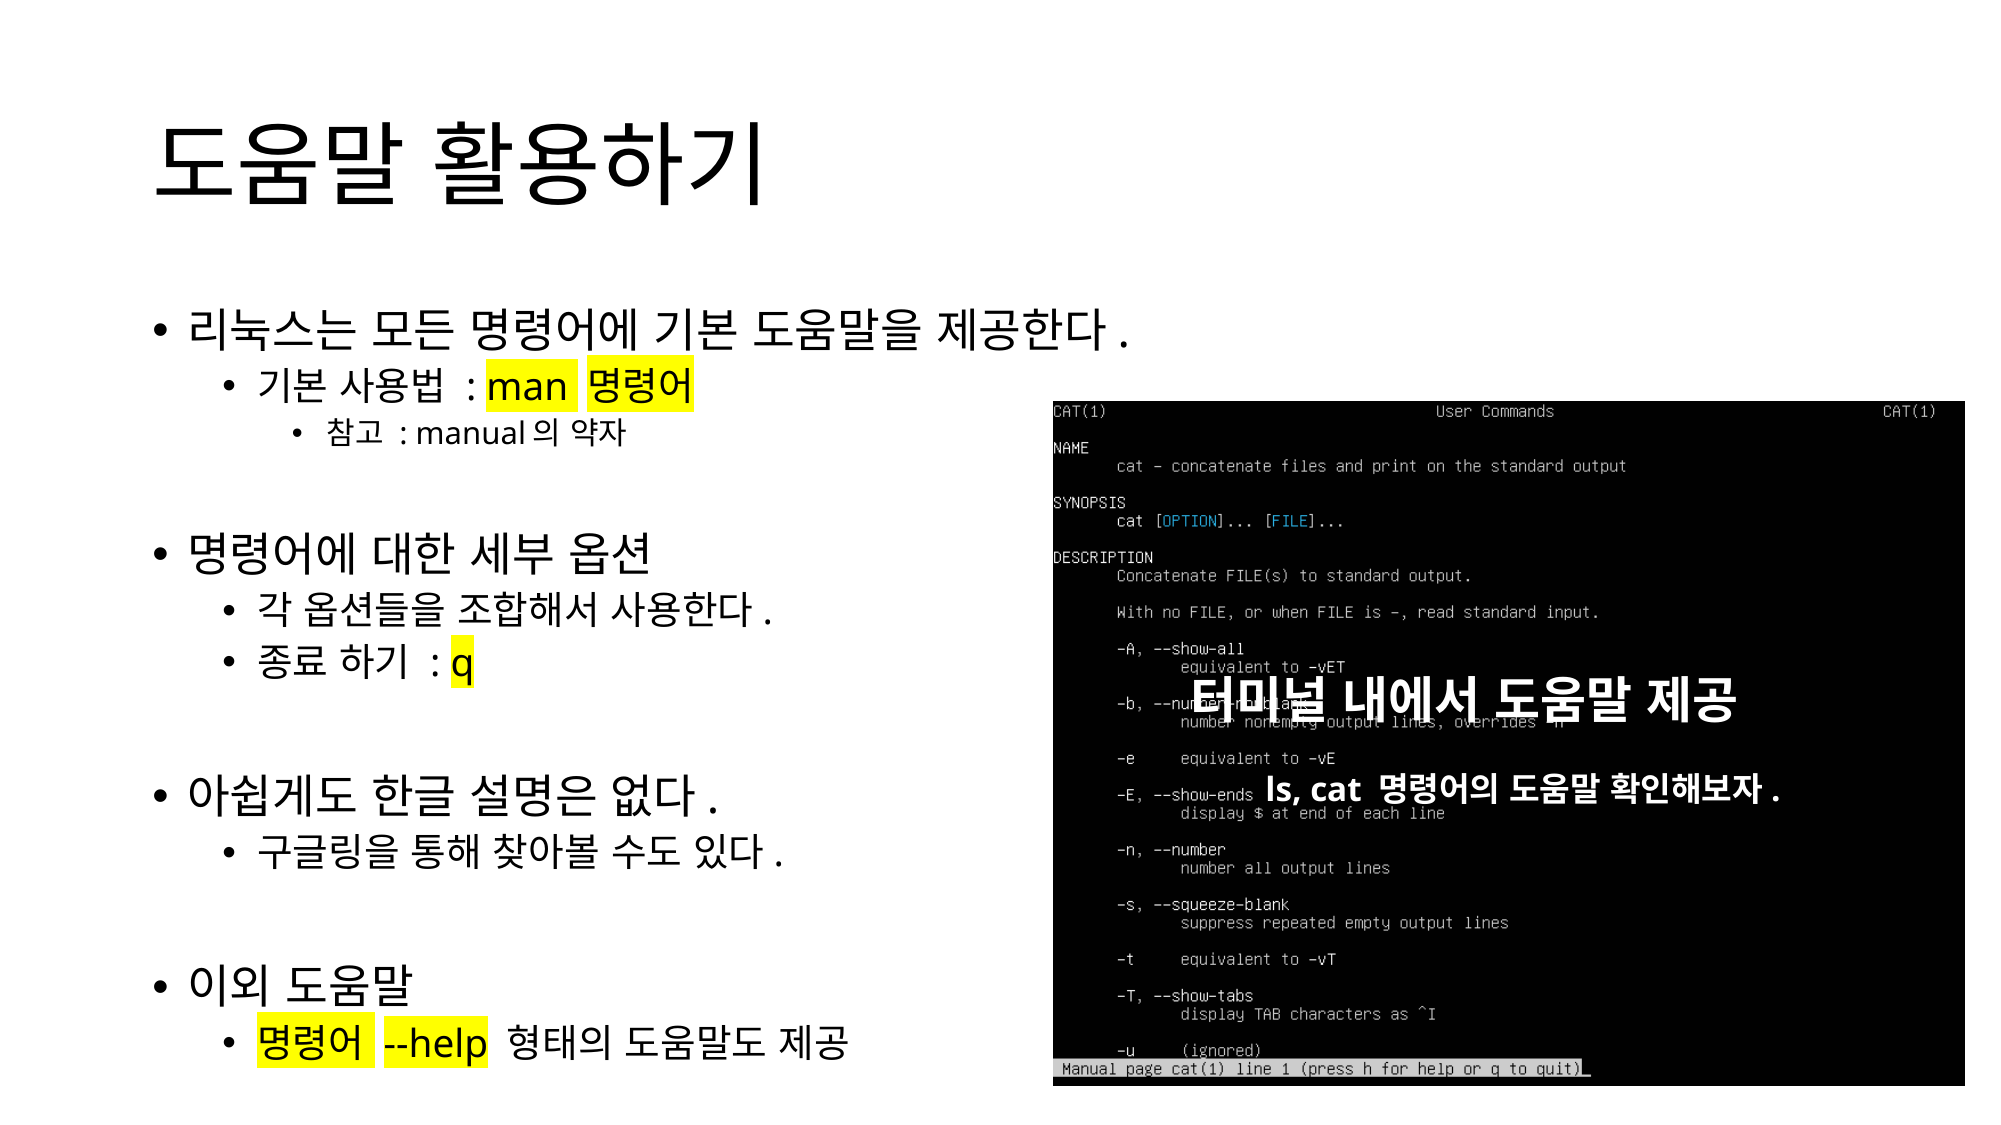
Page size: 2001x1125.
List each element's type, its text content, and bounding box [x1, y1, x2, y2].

title 도움말 활용하기 [137, 59, 1863, 278]
list 리눅스는 모든 명령어에 기본 도움말을 제공한다. 기본 사용법 : man 명령어 참고 : manual의 약자 명령어에 대한 세부 옵션 각 옵션들을 조합해서 사용한다. 종료 하기 : q 아쉽게도 한글 설명은 없다. 구글링을 통해 찾아볼 수도 있다. 이외 도움말 명령어 --help 형태의 도움말도 제공 [137, 299, 1810, 1078]
picture [1052, 401, 1965, 1086]
